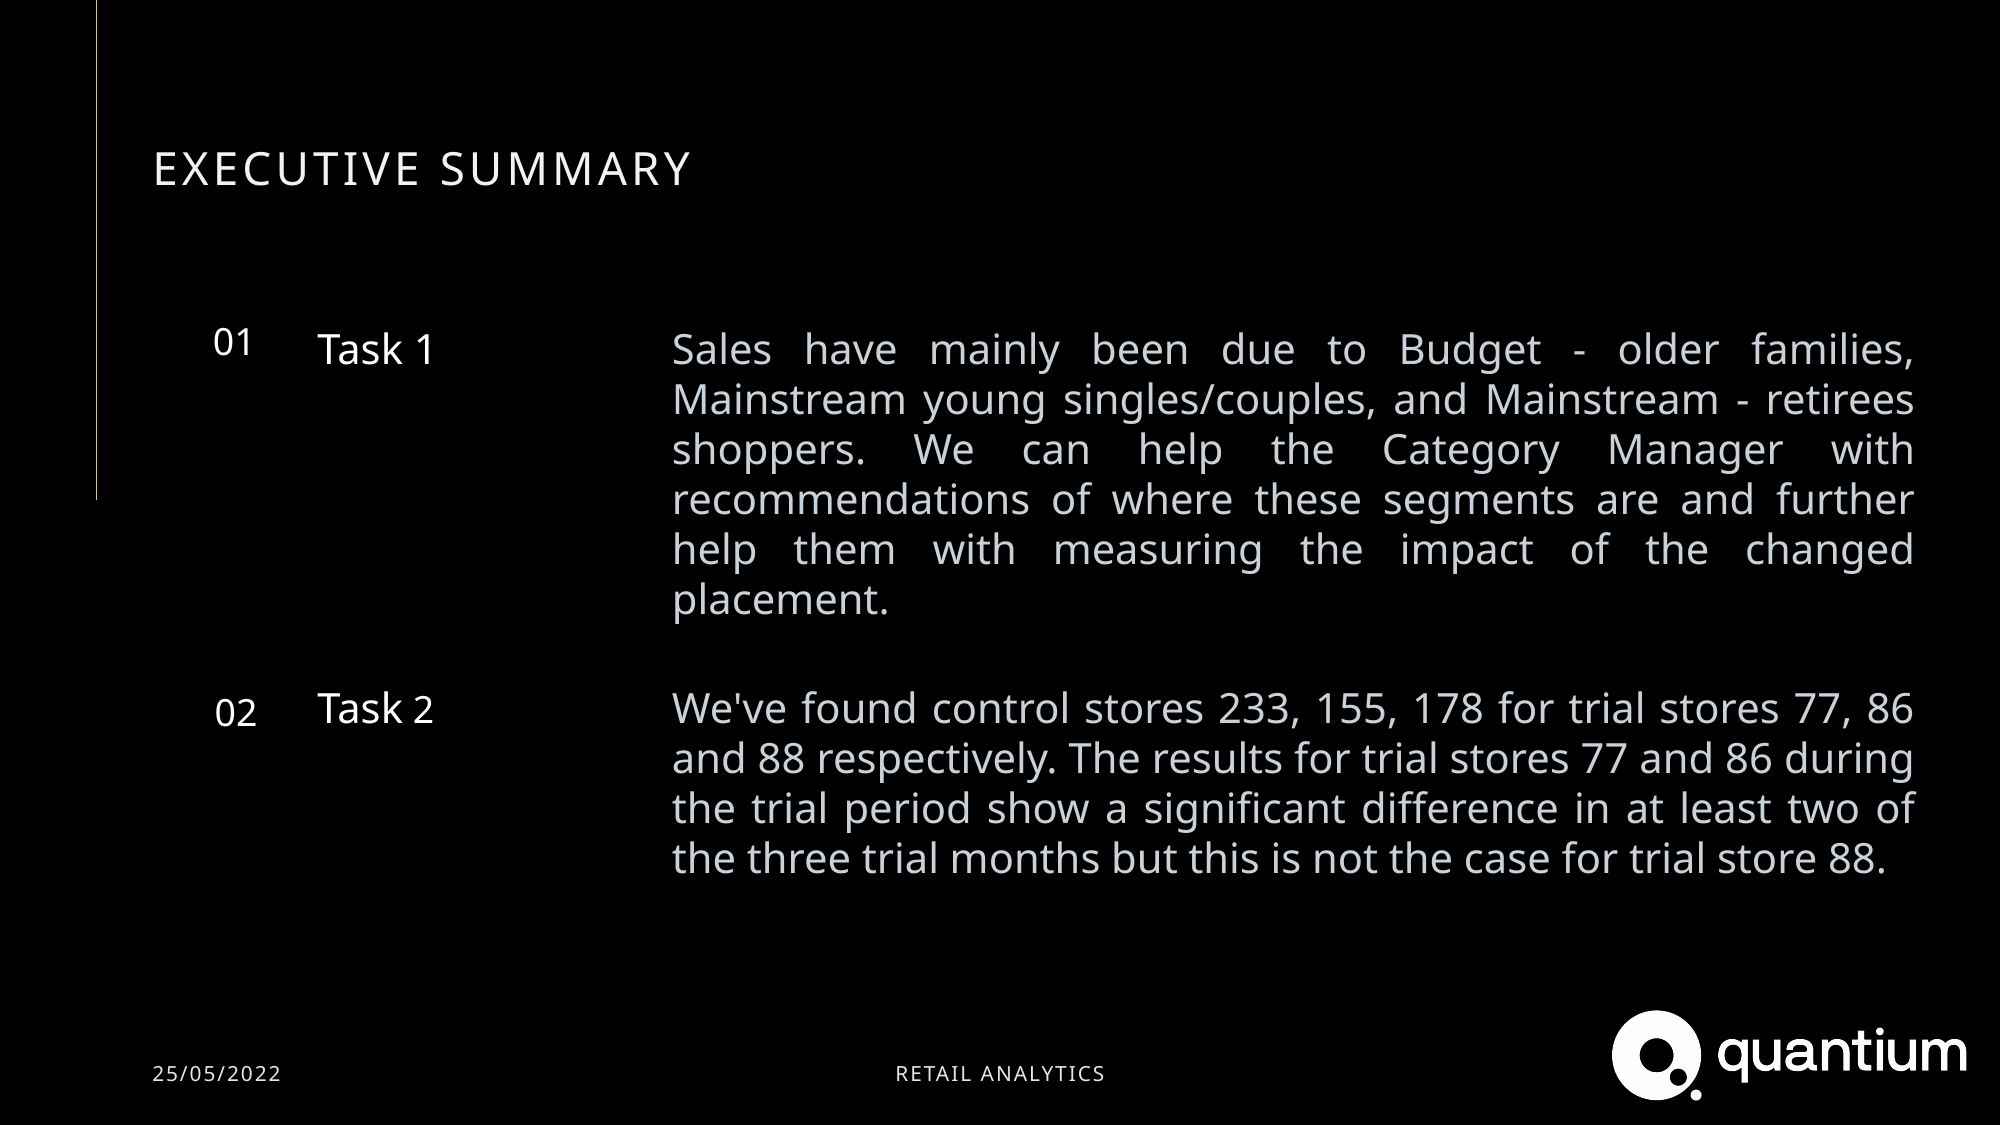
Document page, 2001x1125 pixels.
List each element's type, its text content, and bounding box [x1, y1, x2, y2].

text_box 01 [193, 299, 276, 382]
text_box Sales have mainly been due to Budget - older families, Mainstream young singles/couples, and Mainstream - retirees shoppers. We can help the Category Manager with recommendations of where these segments are and further help them with measuring the impact of the changed placement. [671, 322, 1916, 605]
picture [1606, 1006, 2000, 1106]
footer RETAIL ANALYTICS [662, 1042, 1338, 1103]
text_box Task 2 [317, 682, 629, 964]
title Executive Summary [137, 147, 742, 204]
text_box 02 [195, 670, 278, 753]
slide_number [137, 1042, 588, 1103]
text_box We've found control stores 233, 155, 178 for trial stores 77, 86 and 88 respectively. The results for trial stores 77 and 86 during the trial period show a significant difference in at least two of the three trial months but this is not the case for trial store 88. [671, 682, 1916, 964]
text_box Task 1 [317, 322, 629, 605]
